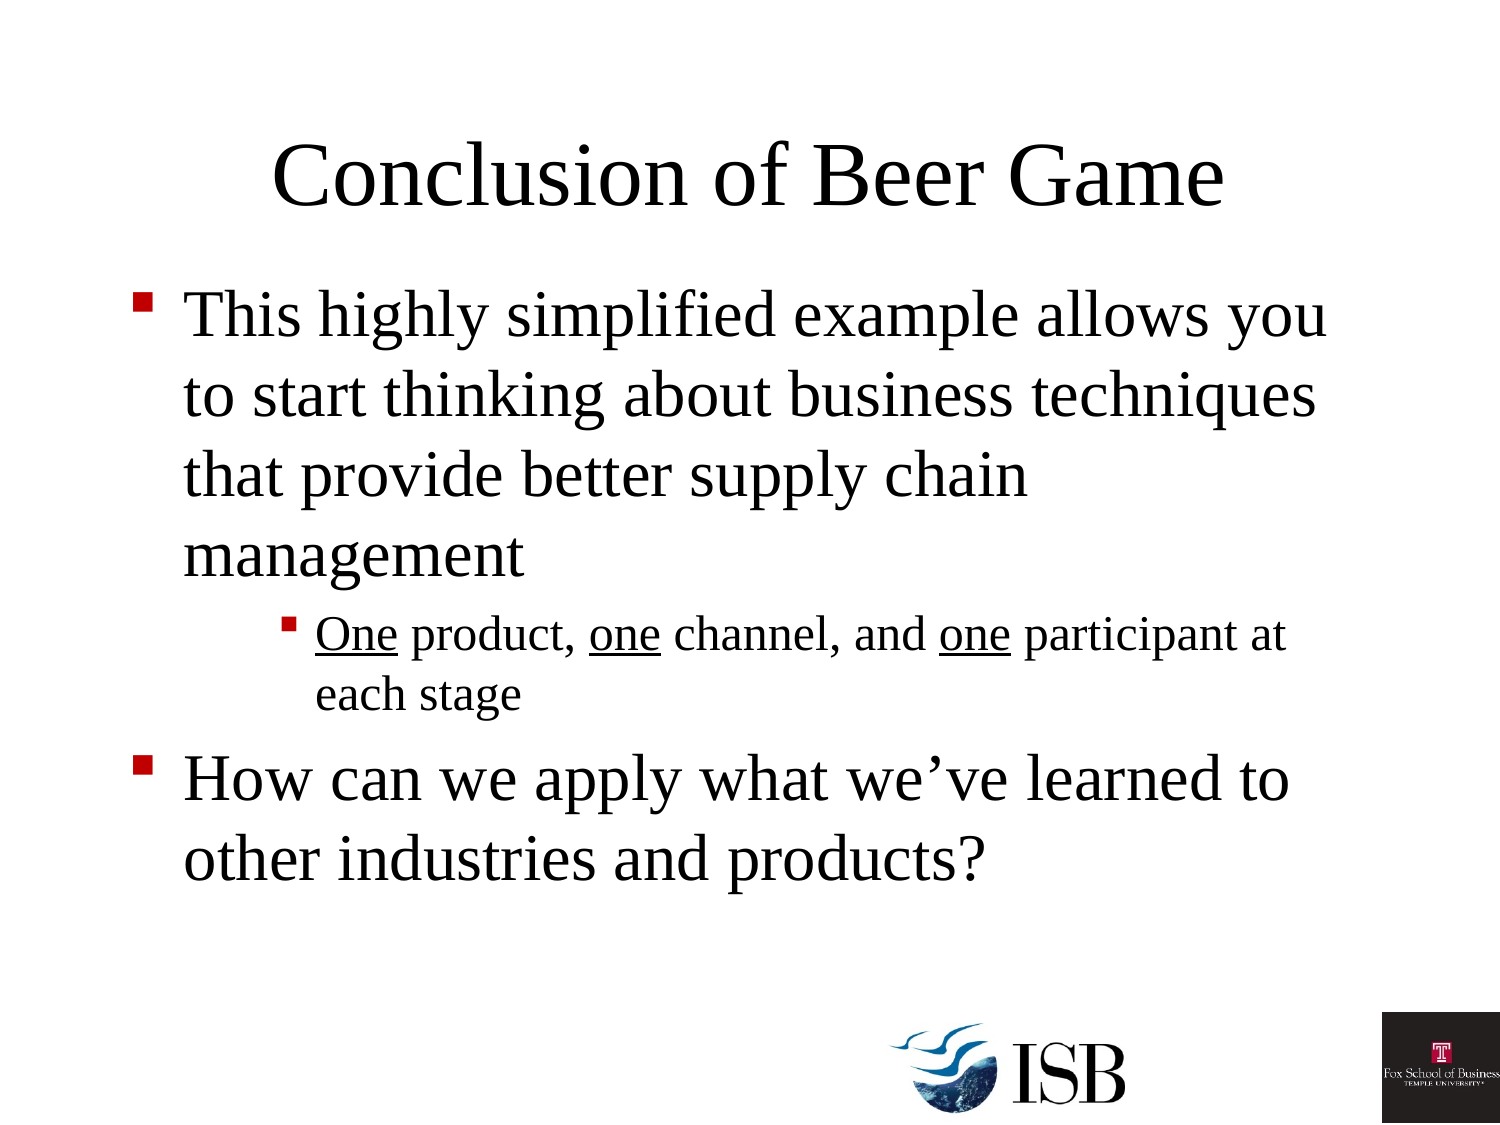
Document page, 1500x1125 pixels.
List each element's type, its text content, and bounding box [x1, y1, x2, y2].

list This highly simplified example allows you to start thinking about business techniques that provide better supply chain management One product, one channel, and one participant at each stage How can we apply what we’ve learned to other industries and products? [112, 262, 1388, 938]
picture [887, 1023, 1125, 1123]
picture [1382, 1012, 1500, 1123]
title Conclusion of Beer Game [75, 75, 1425, 263]
